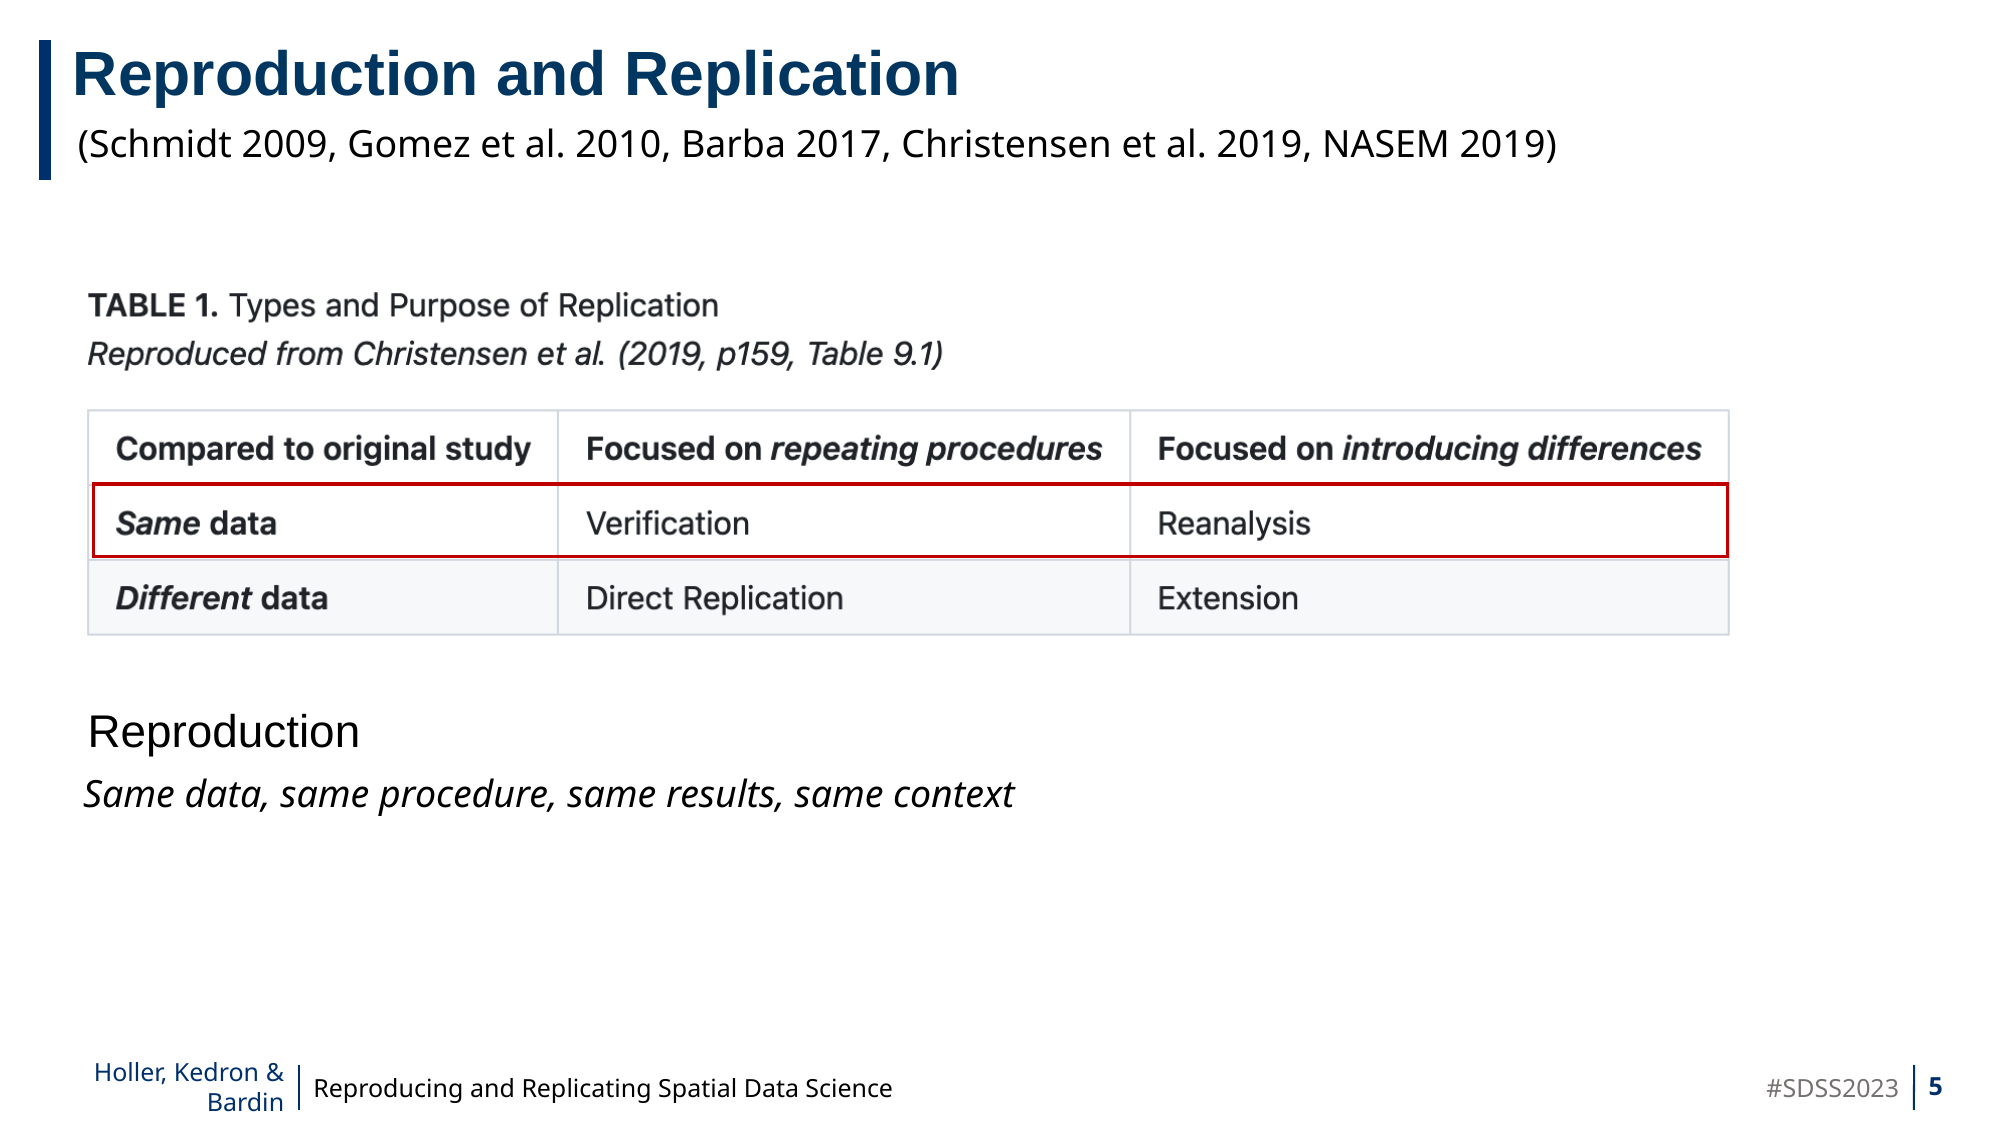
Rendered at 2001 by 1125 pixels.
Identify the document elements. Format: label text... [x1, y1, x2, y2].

text_box Reproduction [72, 694, 1763, 764]
text_box Same data, same procedure, same results, same context [68, 762, 1739, 823]
text_box (Schmidt 2009, Gomez et al. 2010, Barba 2017, Christensen et al. 2019, NASEM 2019) [63, 112, 1849, 173]
picture [63, 271, 1773, 675]
text_box Reproduction and Replication [58, 25, 1814, 115]
